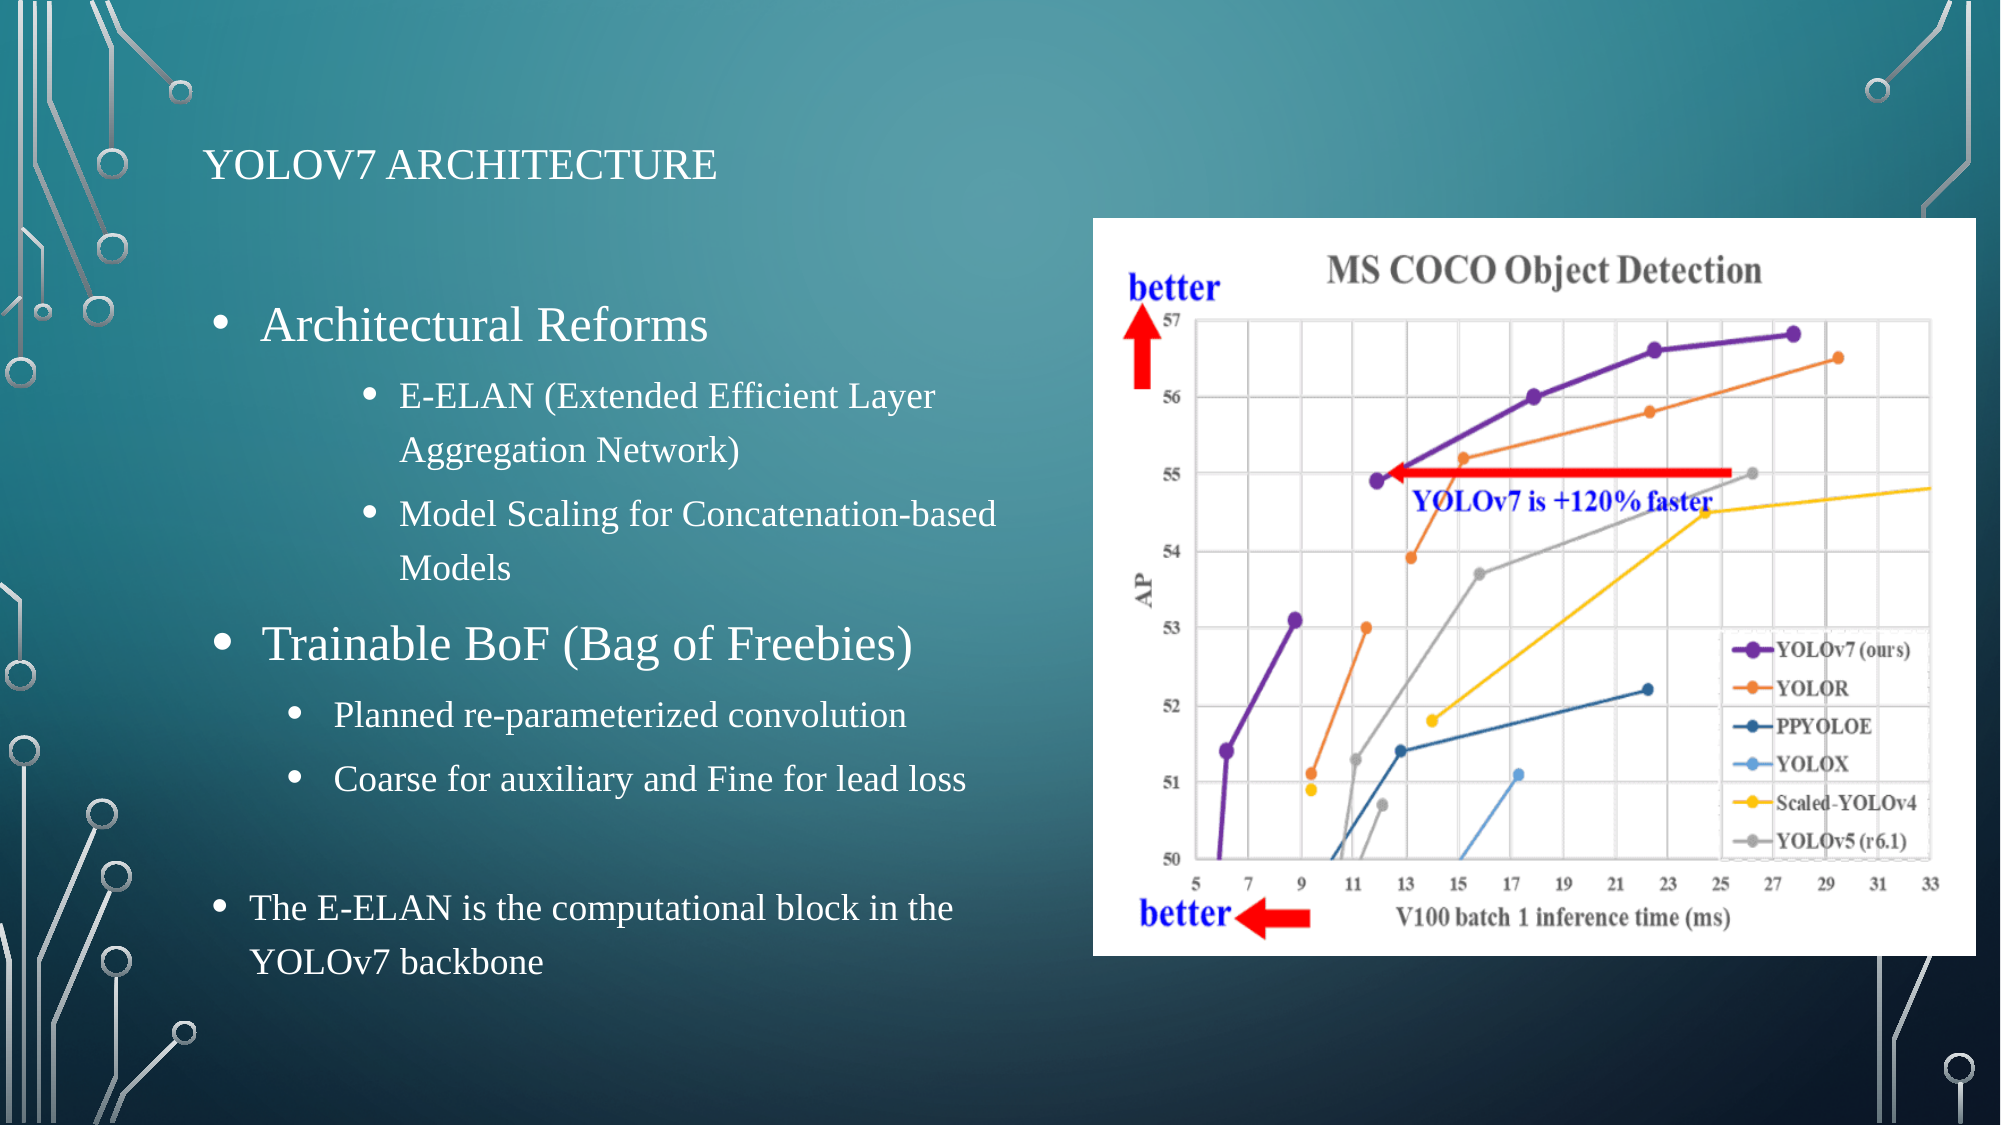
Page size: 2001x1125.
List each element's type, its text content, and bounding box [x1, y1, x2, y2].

picture [1093, 218, 1976, 957]
title YOLOv7 ARCHITECTURE [187, 134, 1094, 259]
list Architectural Reforms E-ELAN (Extended Efficient Layer Aggregation Network) Model Scaling for Concatenation-based Models Trainable BoF (Bag of Freebies) Planned re-parameterized convolution Coarse for auxiliary and Fine for lead loss The E-ELAN is the computational block in the YOLOv7 backbone [121, 272, 1094, 1066]
